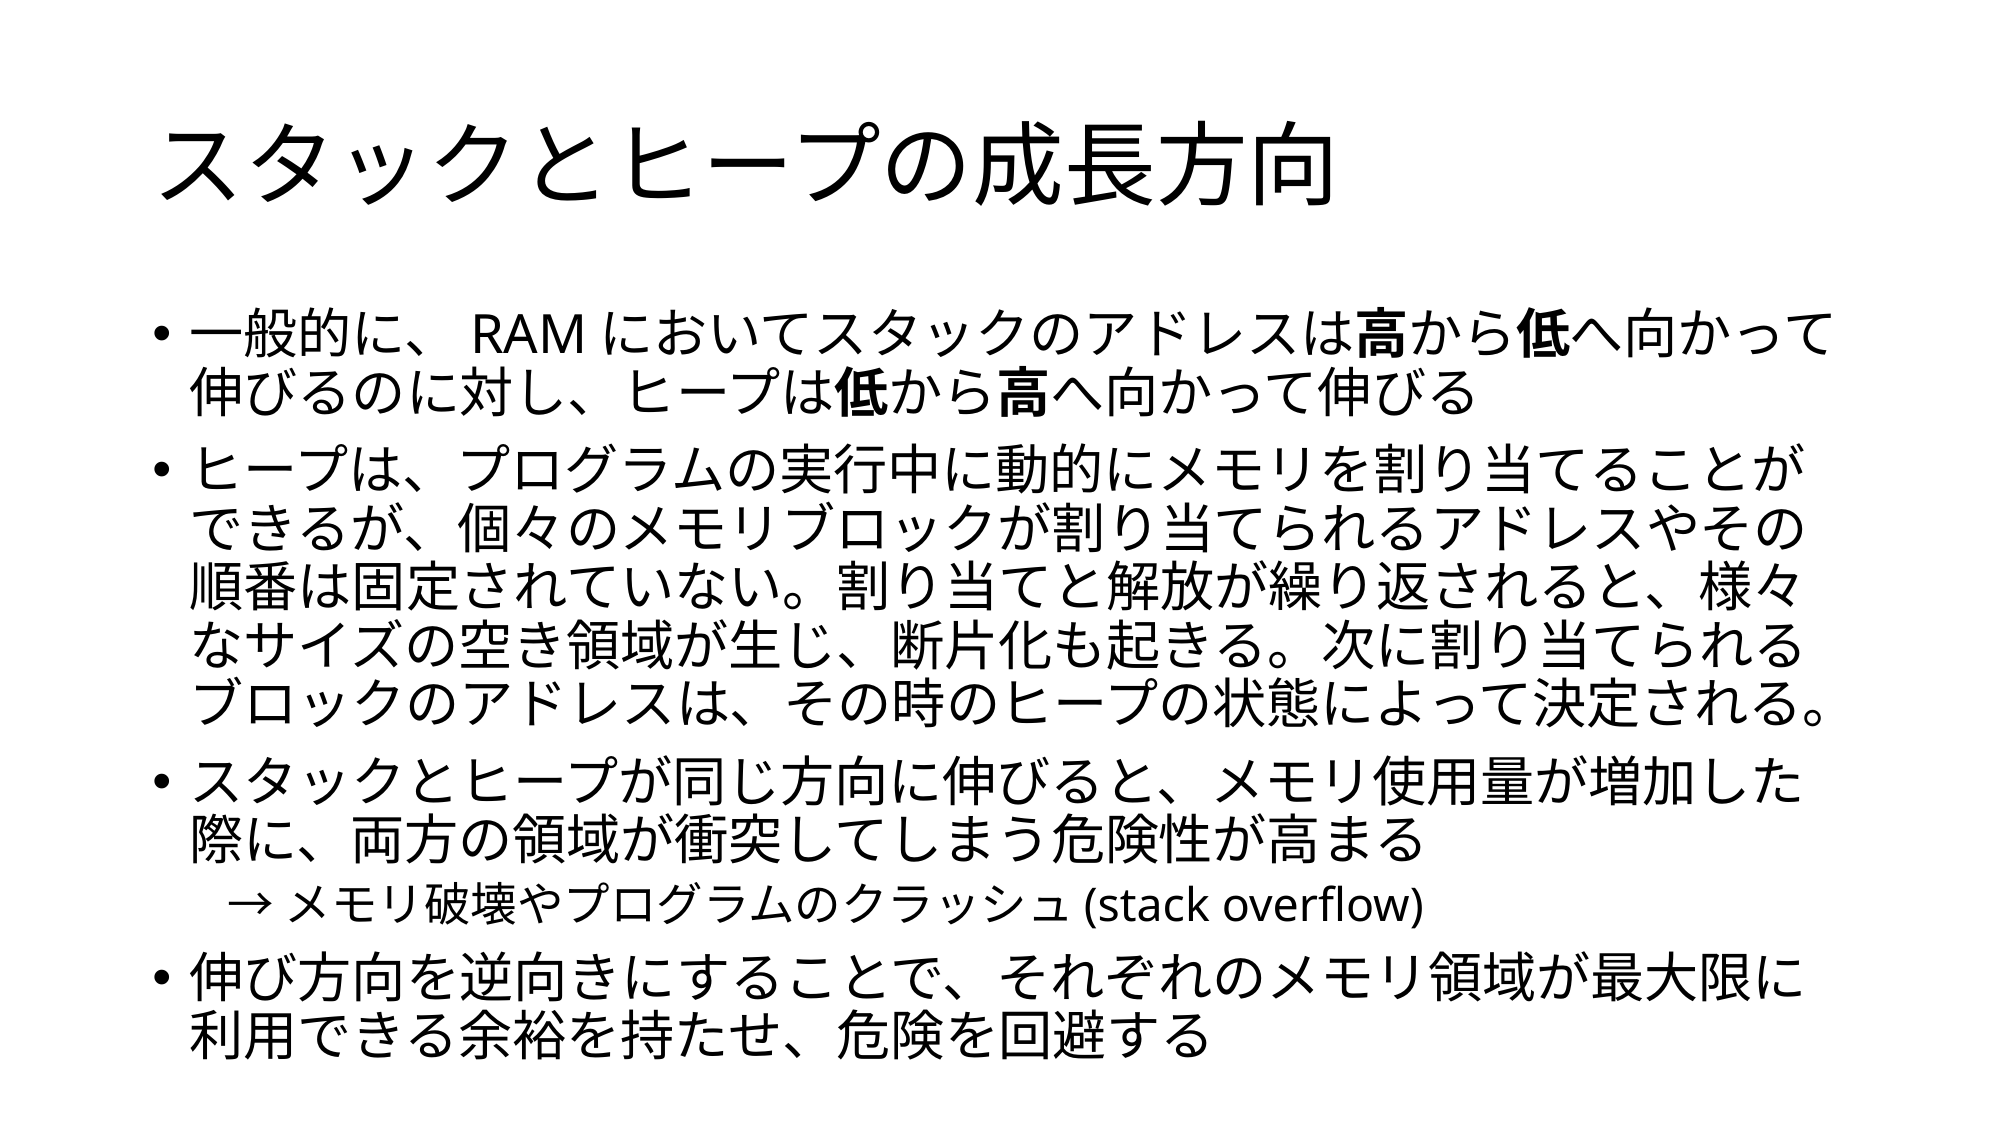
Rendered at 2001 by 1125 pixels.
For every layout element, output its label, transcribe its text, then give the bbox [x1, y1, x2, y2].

list 一般的に、RAMにおいてスタックのアドレスは高から低へ向かって伸びるのに対し、ヒープは低から高へ向かって伸びる ヒープは、プログラムの実行中に動的にメモリを割り当てることができるが、個々のメモリブロックが割り当てられるアドレスやその順番は固定されていない。割り当てと解放が繰り返されると、様々なサイズの空き領域が生じ、断片化も起きる。次に割り当てられるブロックのアドレスは、その時のヒープの状態によって決定される。 スタックとヒープが同じ方向に伸びると、メモリ使用量が増加した際に、両方の領域が衝突してしまう危険性が高まる →メモリ破壊やプログラムのクラッシュ(stack overflow) 伸び方向を逆向きにすることで、それぞれのメモリ領域が最大限に利用できる余裕を持たせ、危険を回避する [137, 299, 1863, 1090]
title スタックとヒープの成長方向 [137, 59, 1863, 278]
